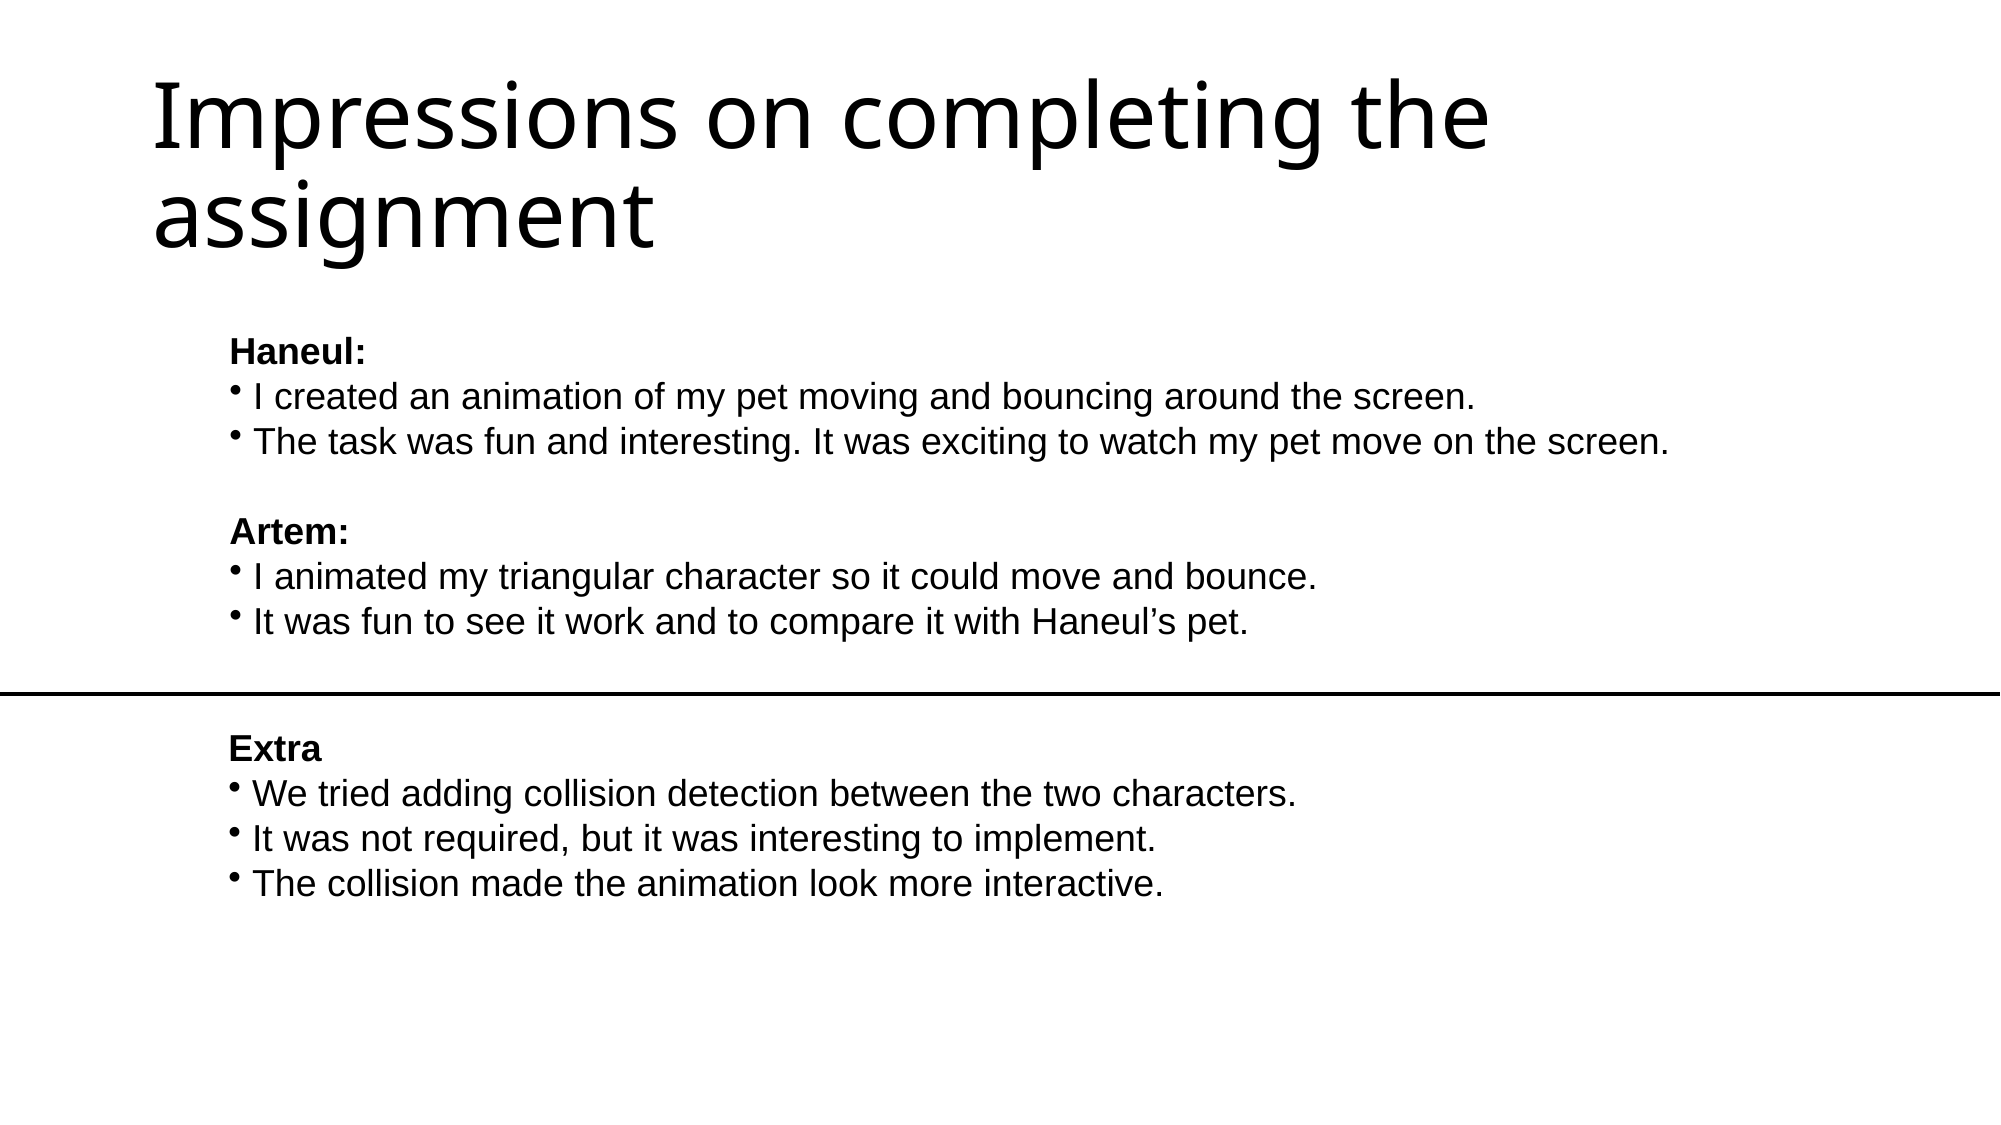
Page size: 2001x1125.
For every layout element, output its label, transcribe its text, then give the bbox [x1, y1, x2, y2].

text_box Haneul: I created an animation of my pet moving and bouncing around the screen. The task was fun and interesting. It was exciting to watch my pet move on the screen. Artem: I animated my triangular character so it could move and bounce. It was fun to see it work and to compare it with Haneul’s pet. [214, 319, 1687, 693]
text_box Extra We tried adding collision detection between the two characters. It was not required, but it was interesting to implement. The collision made the animation look more interactive. [213, 716, 1313, 957]
title Impressions on completing the assignment [137, 59, 1863, 278]
